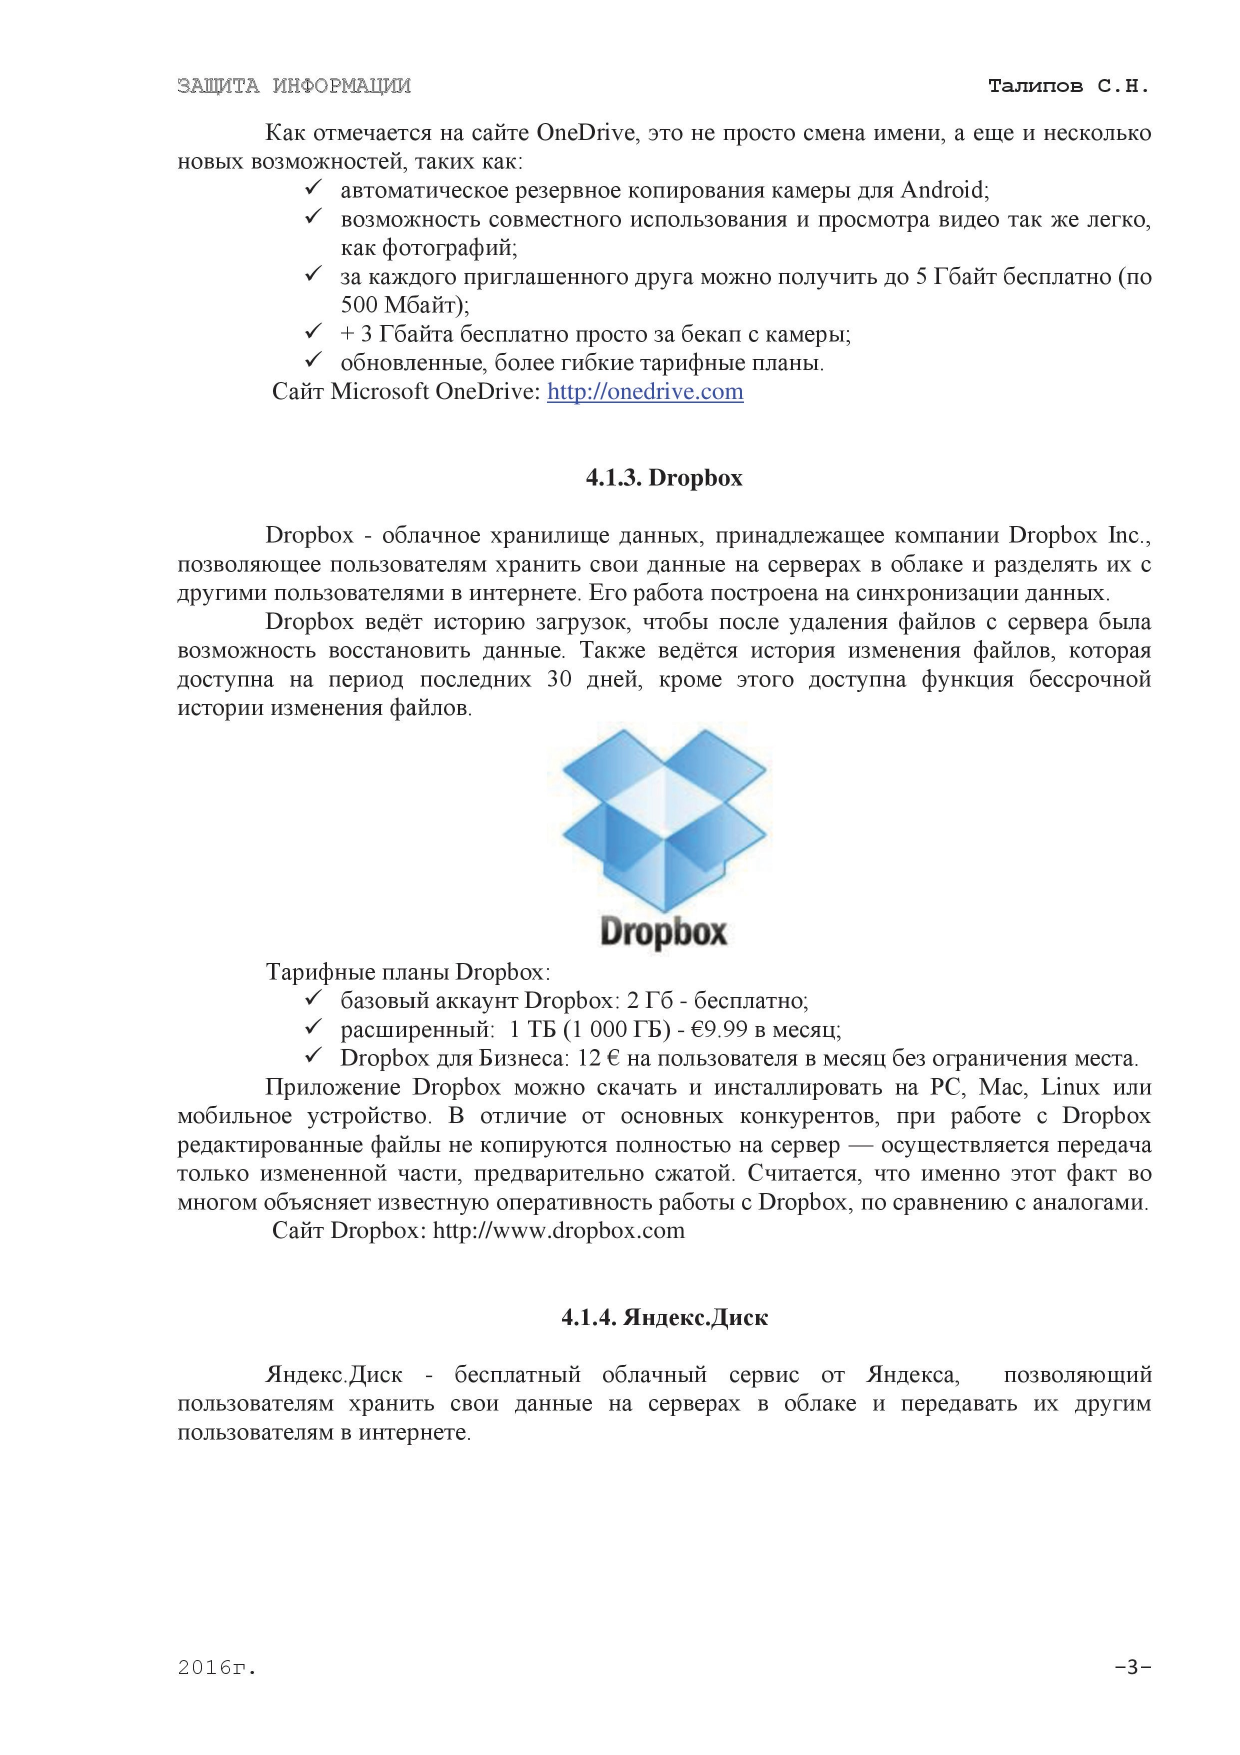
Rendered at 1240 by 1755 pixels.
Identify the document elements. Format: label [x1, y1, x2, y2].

text_box [0, 0, 1240, 1754]
